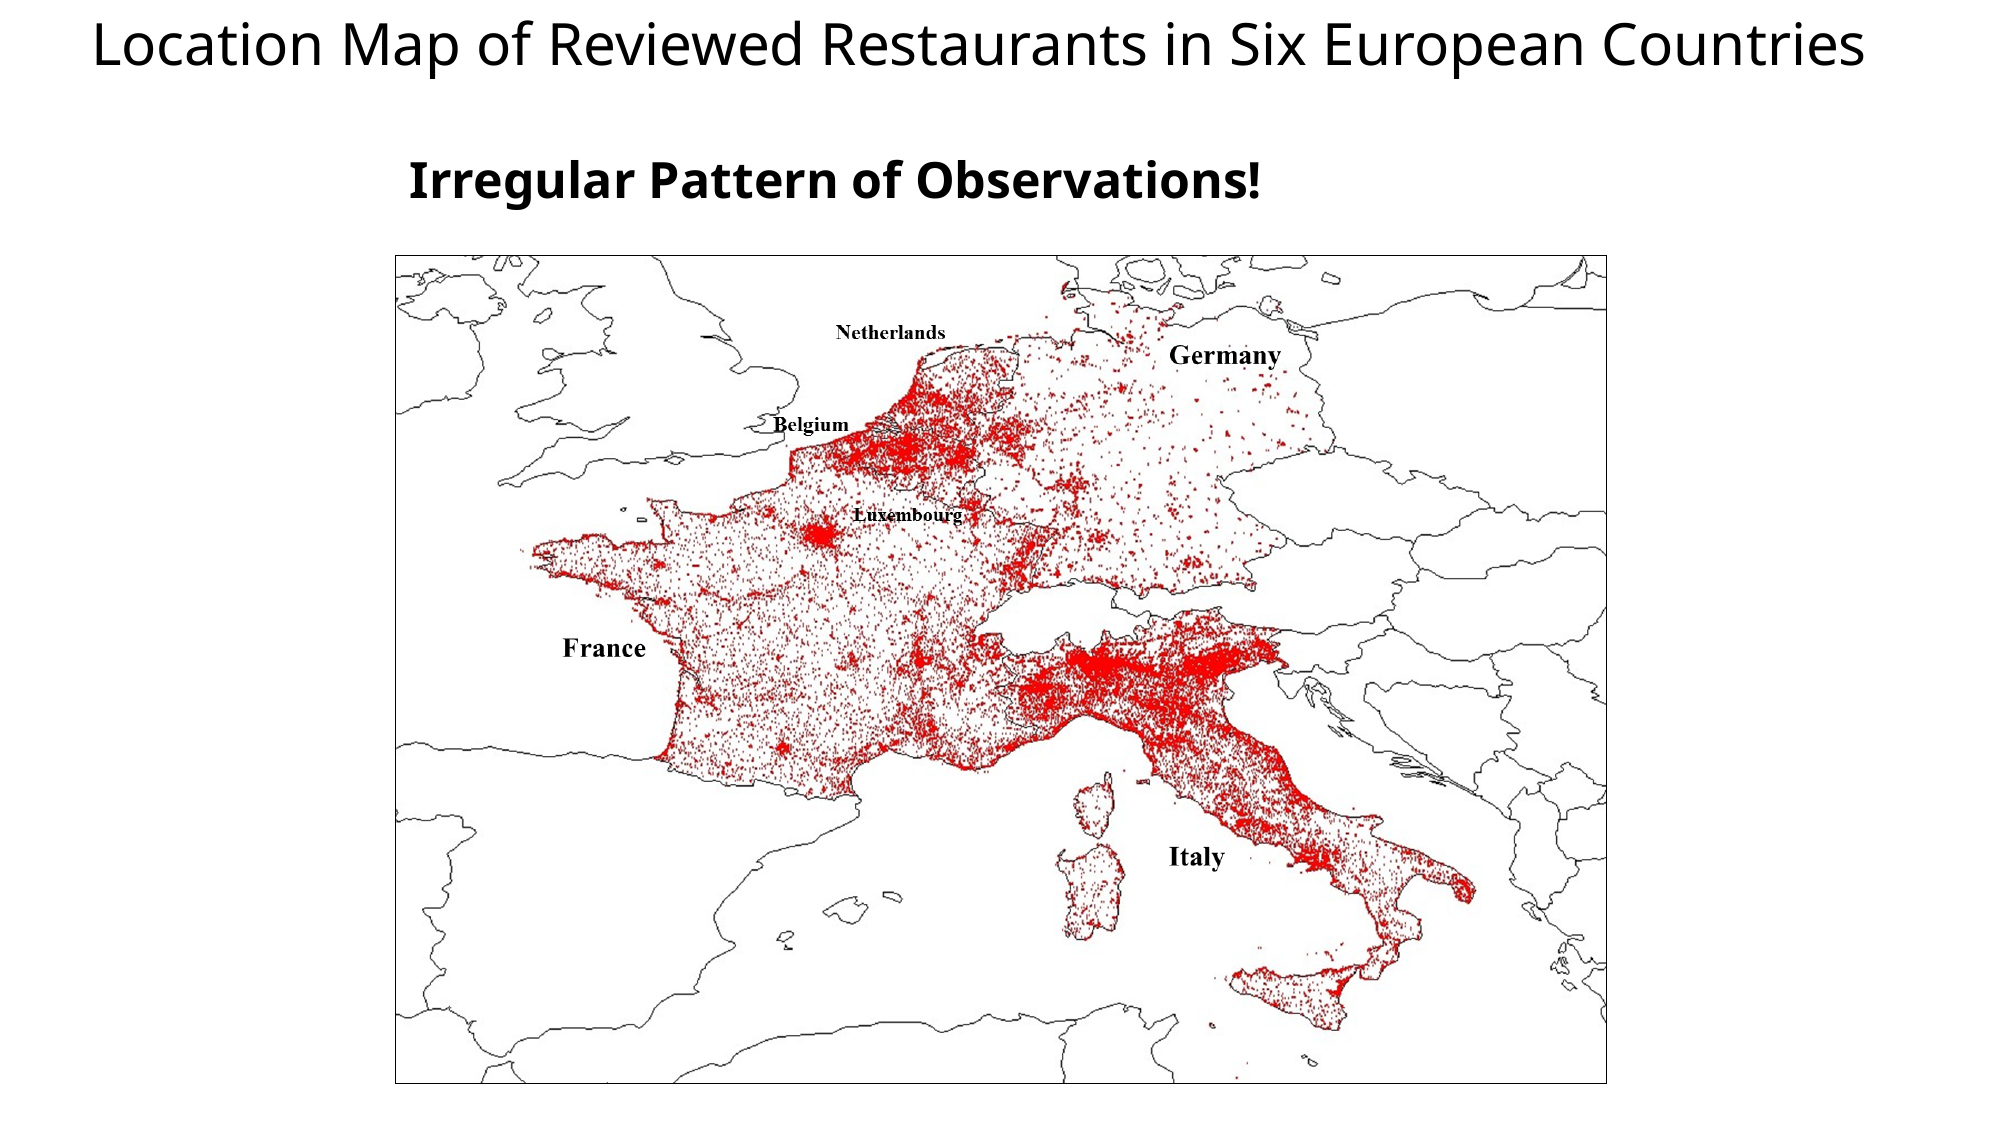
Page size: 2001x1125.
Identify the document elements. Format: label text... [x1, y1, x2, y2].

text_box Irregular Pattern of Observations! [394, 140, 1564, 216]
text_box Location Map of Reviewed Restaurants in Six European Countries [49, 0, 1909, 85]
picture [394, 255, 1607, 1083]
